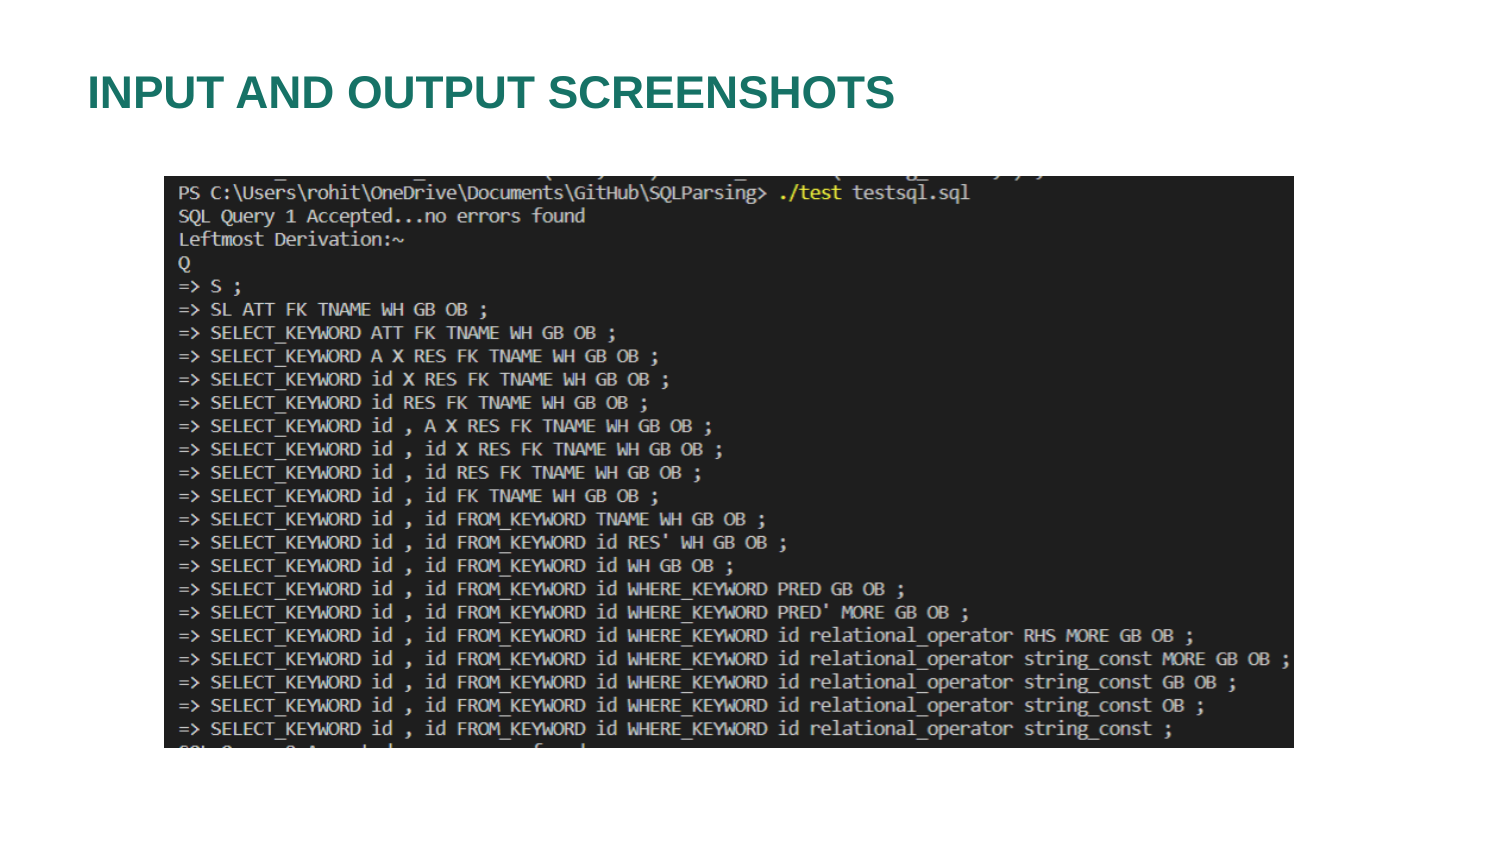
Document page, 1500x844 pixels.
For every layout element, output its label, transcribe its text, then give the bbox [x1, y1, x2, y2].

title INPUT AND OUTPUT SCREENSHOTS [72, 47, 1334, 136]
picture [163, 175, 1295, 749]
